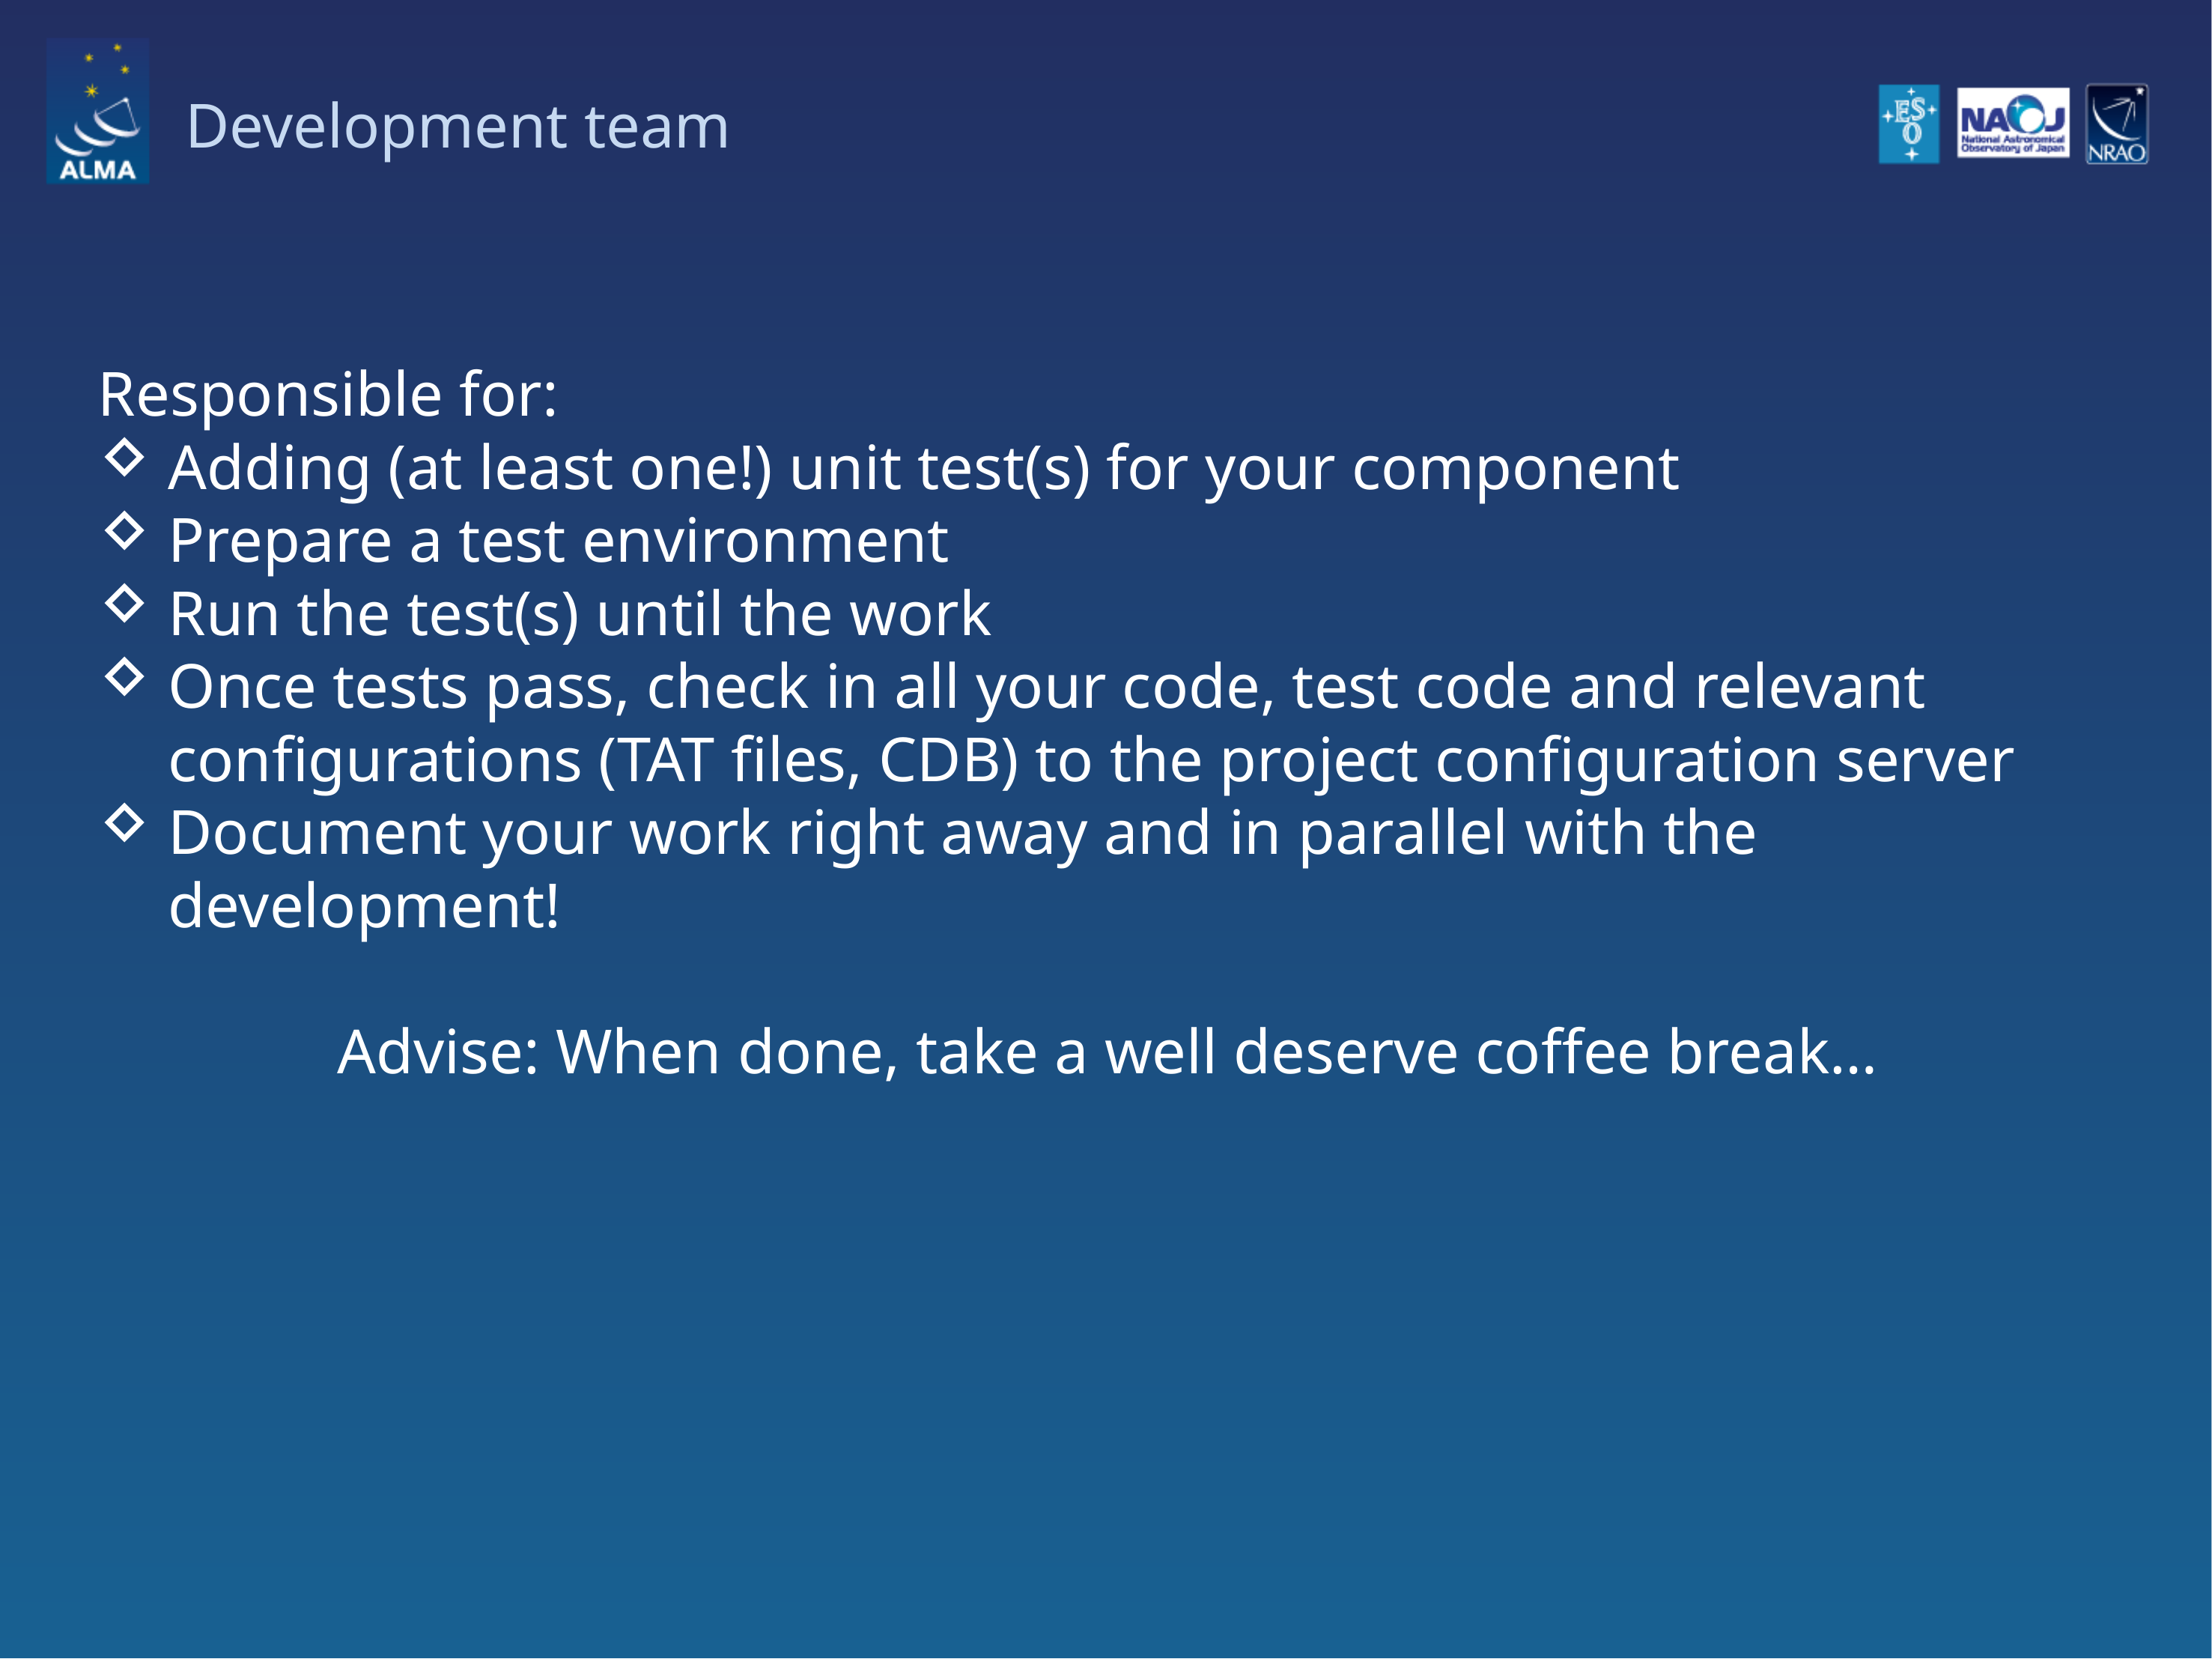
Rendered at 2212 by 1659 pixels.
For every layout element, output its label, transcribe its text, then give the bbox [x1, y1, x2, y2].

picture [0, 0, 2212, 1658]
title Development team [160, 73, 1855, 173]
text_box Responsible for: Adding (at least one!) unit test(s) for your component Prepare a test environment Run the test(s) until the work Once tests pass, check in all your code, test code and relevant configurations (TAT files, CDB) to the project configuration server Document your work right away and in parallel with the development! Advise: When done, take a well deserve coffee break… [86, 349, 2130, 1091]
